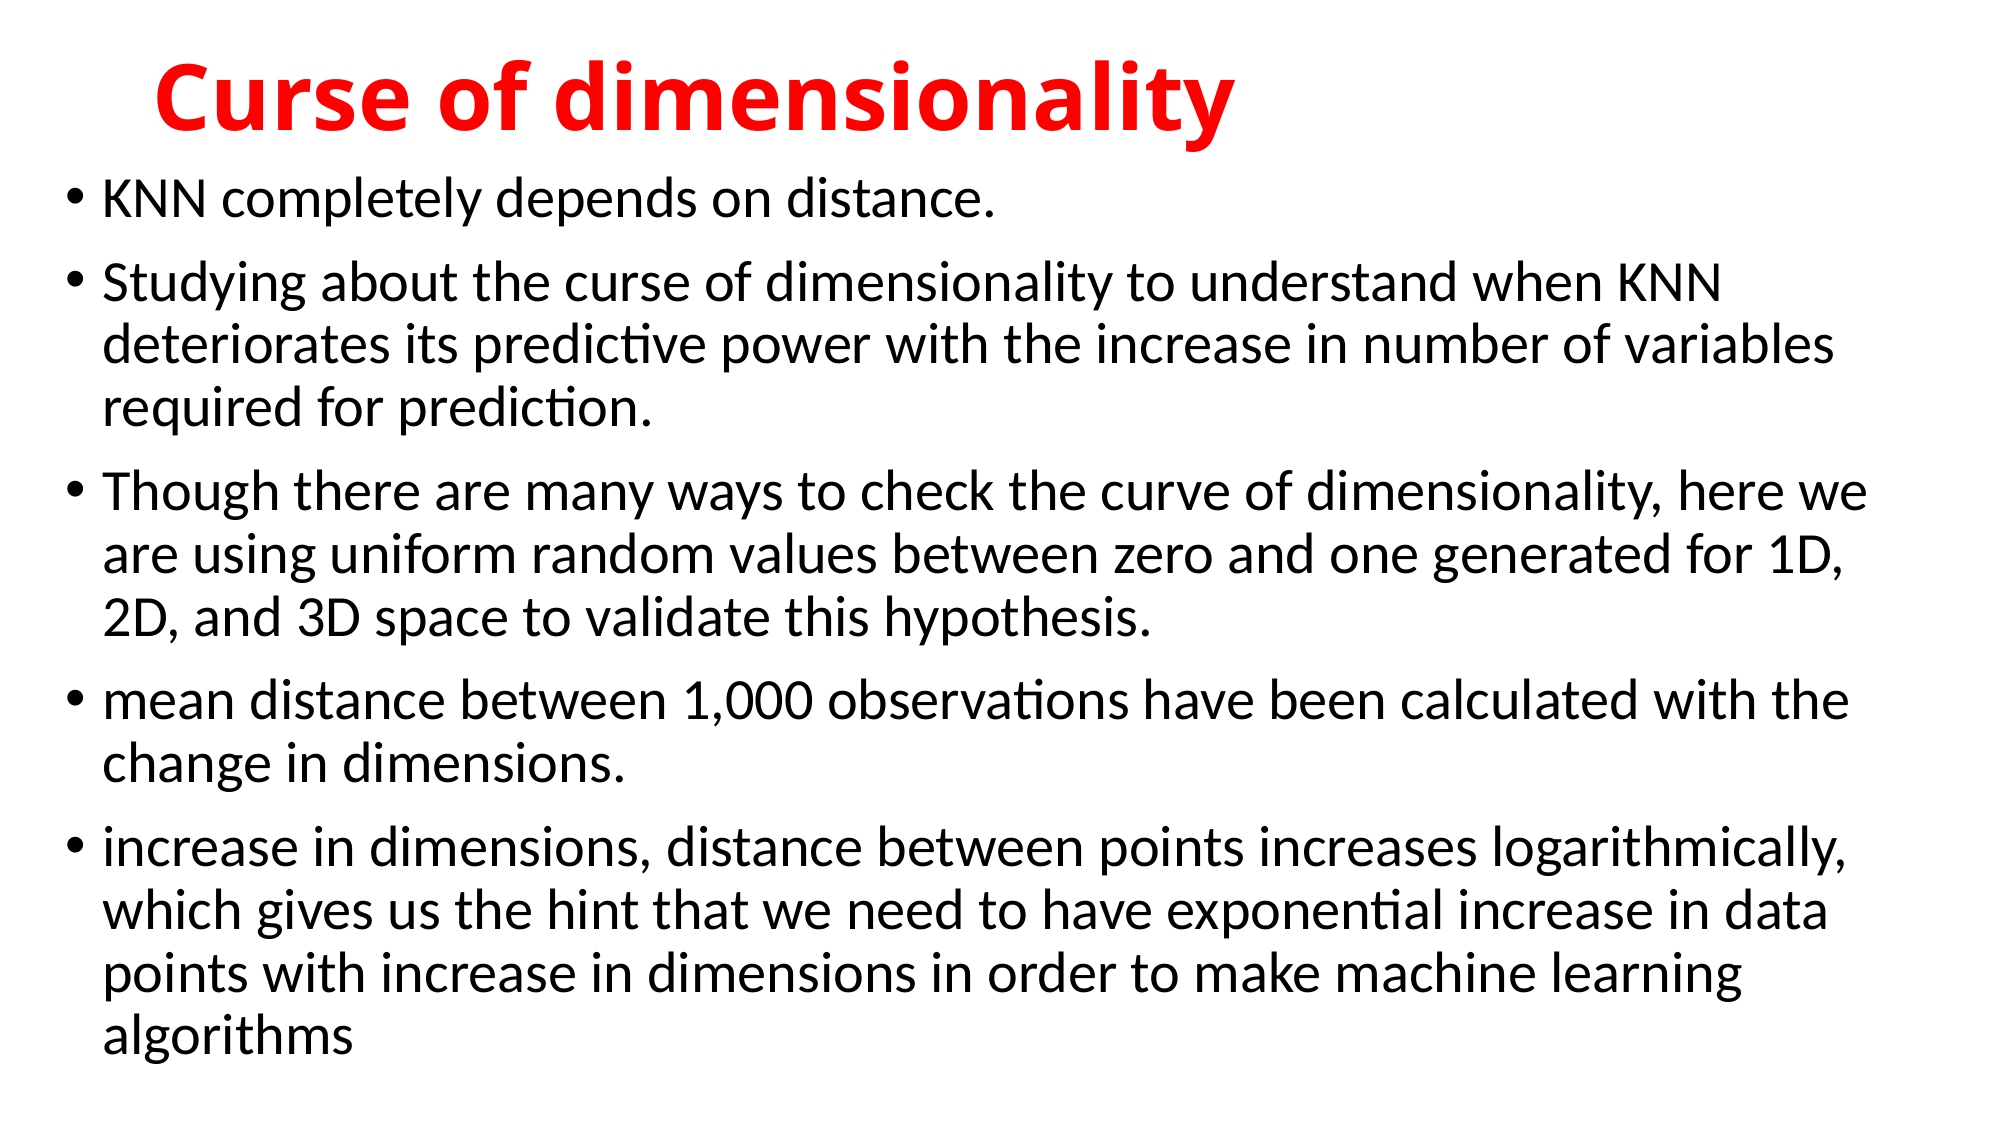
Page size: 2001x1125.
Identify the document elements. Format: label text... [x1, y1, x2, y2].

list KNN completely depends on distance. Studying about the curse of dimensionality to understand when KNN deteriorates its predictive power with the increase in number of variables required for prediction. Though there are many ways to check the curve of dimensionality, here we are using uniform random values between zero and one generated for 1D, 2D, and 3D space to validate this hypothesis. mean distance between 1,000 observations have been calculated with the change in dimensions. increase in dimensions, distance between points increases logarithmically, which gives us the hint that we need to have exponential increase in data points with increase in dimensions in order to make machine learning algorithms [50, 159, 1950, 1092]
title Curse of dimensionality [137, 42, 1863, 159]
